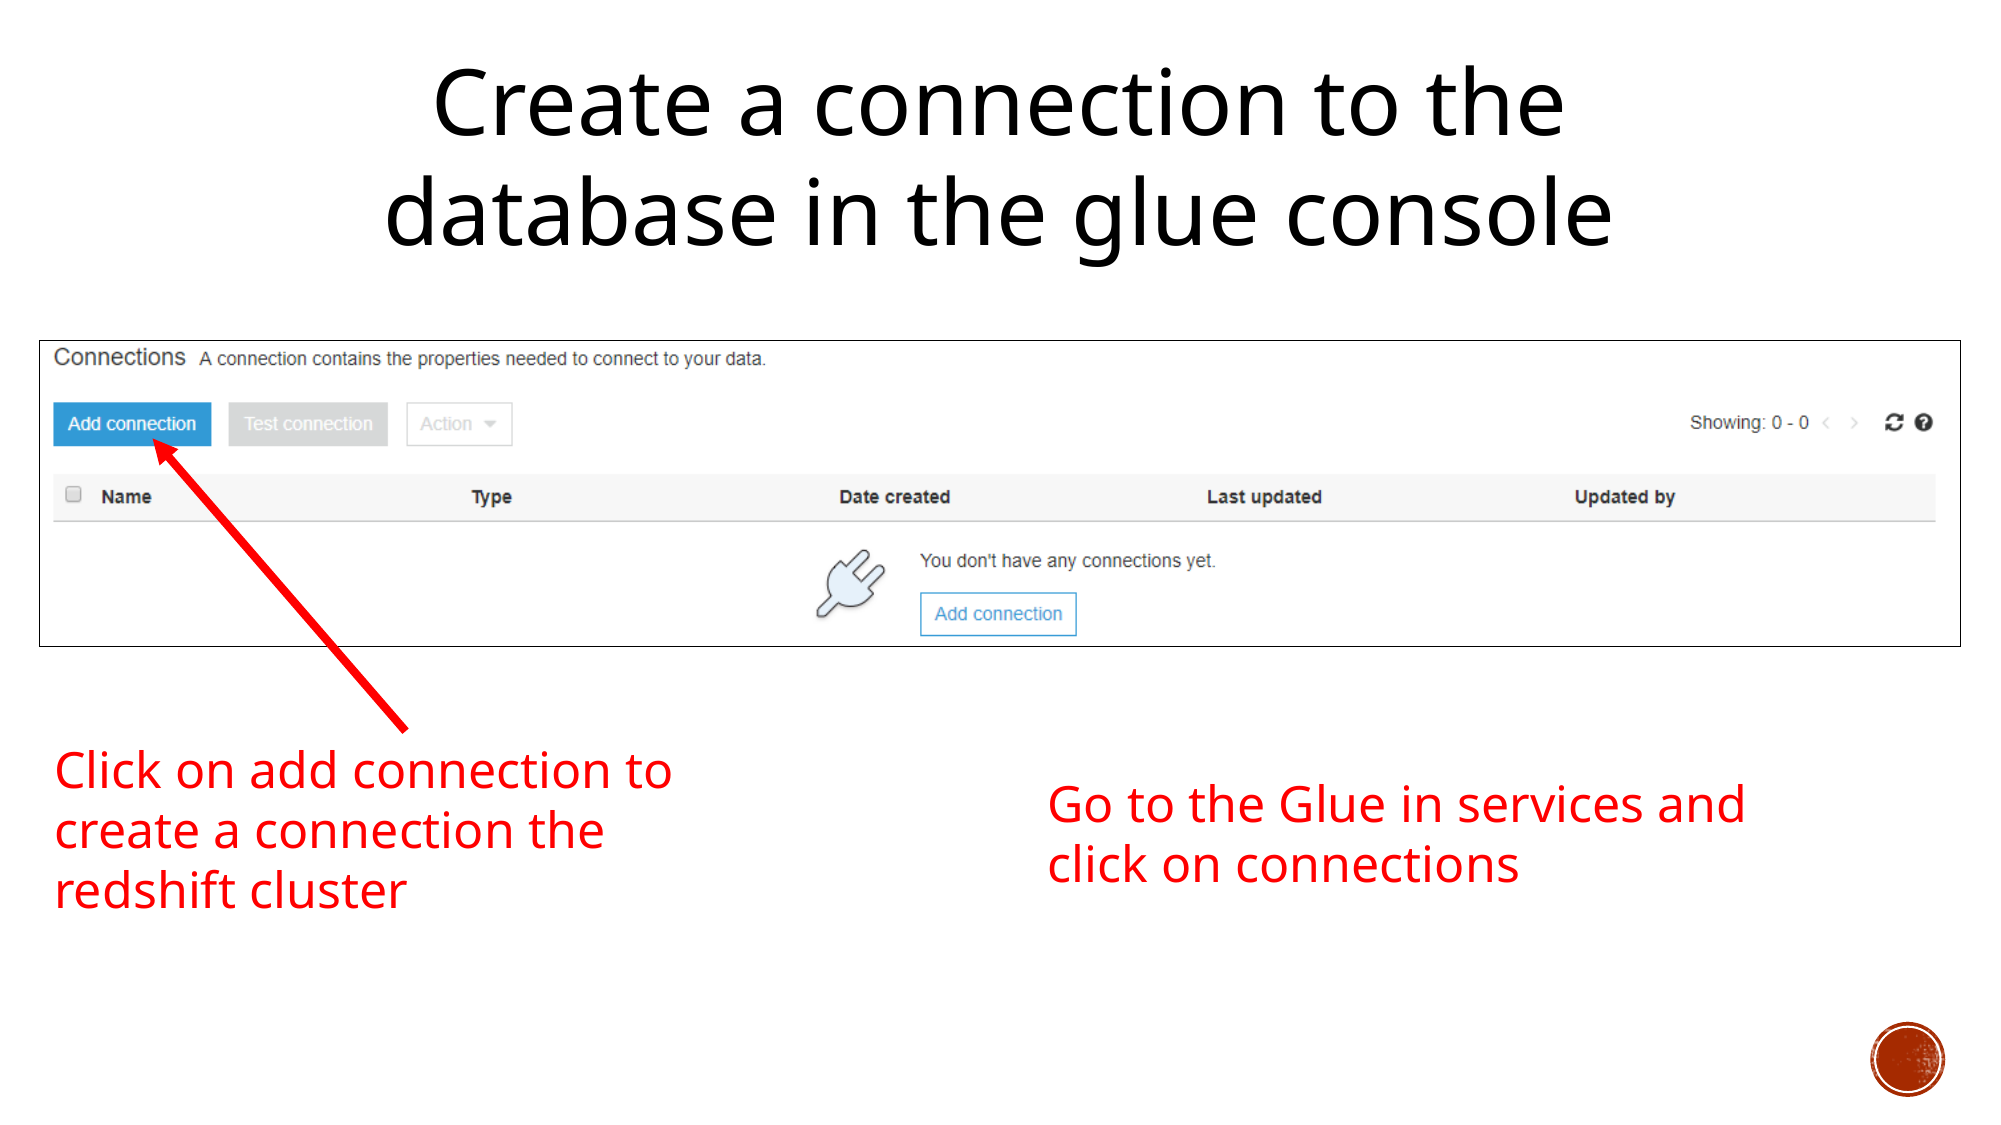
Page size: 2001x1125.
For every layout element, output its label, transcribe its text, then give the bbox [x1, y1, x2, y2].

text_box Go to the Glue in services and click on connections [1032, 765, 1765, 900]
text_box Click on add connection to create a connection the redshift cluster [39, 731, 772, 926]
text_box Create a connection to the database in the glue console [337, 36, 1663, 272]
picture [40, 340, 1961, 648]
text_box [156, 441, 404, 729]
